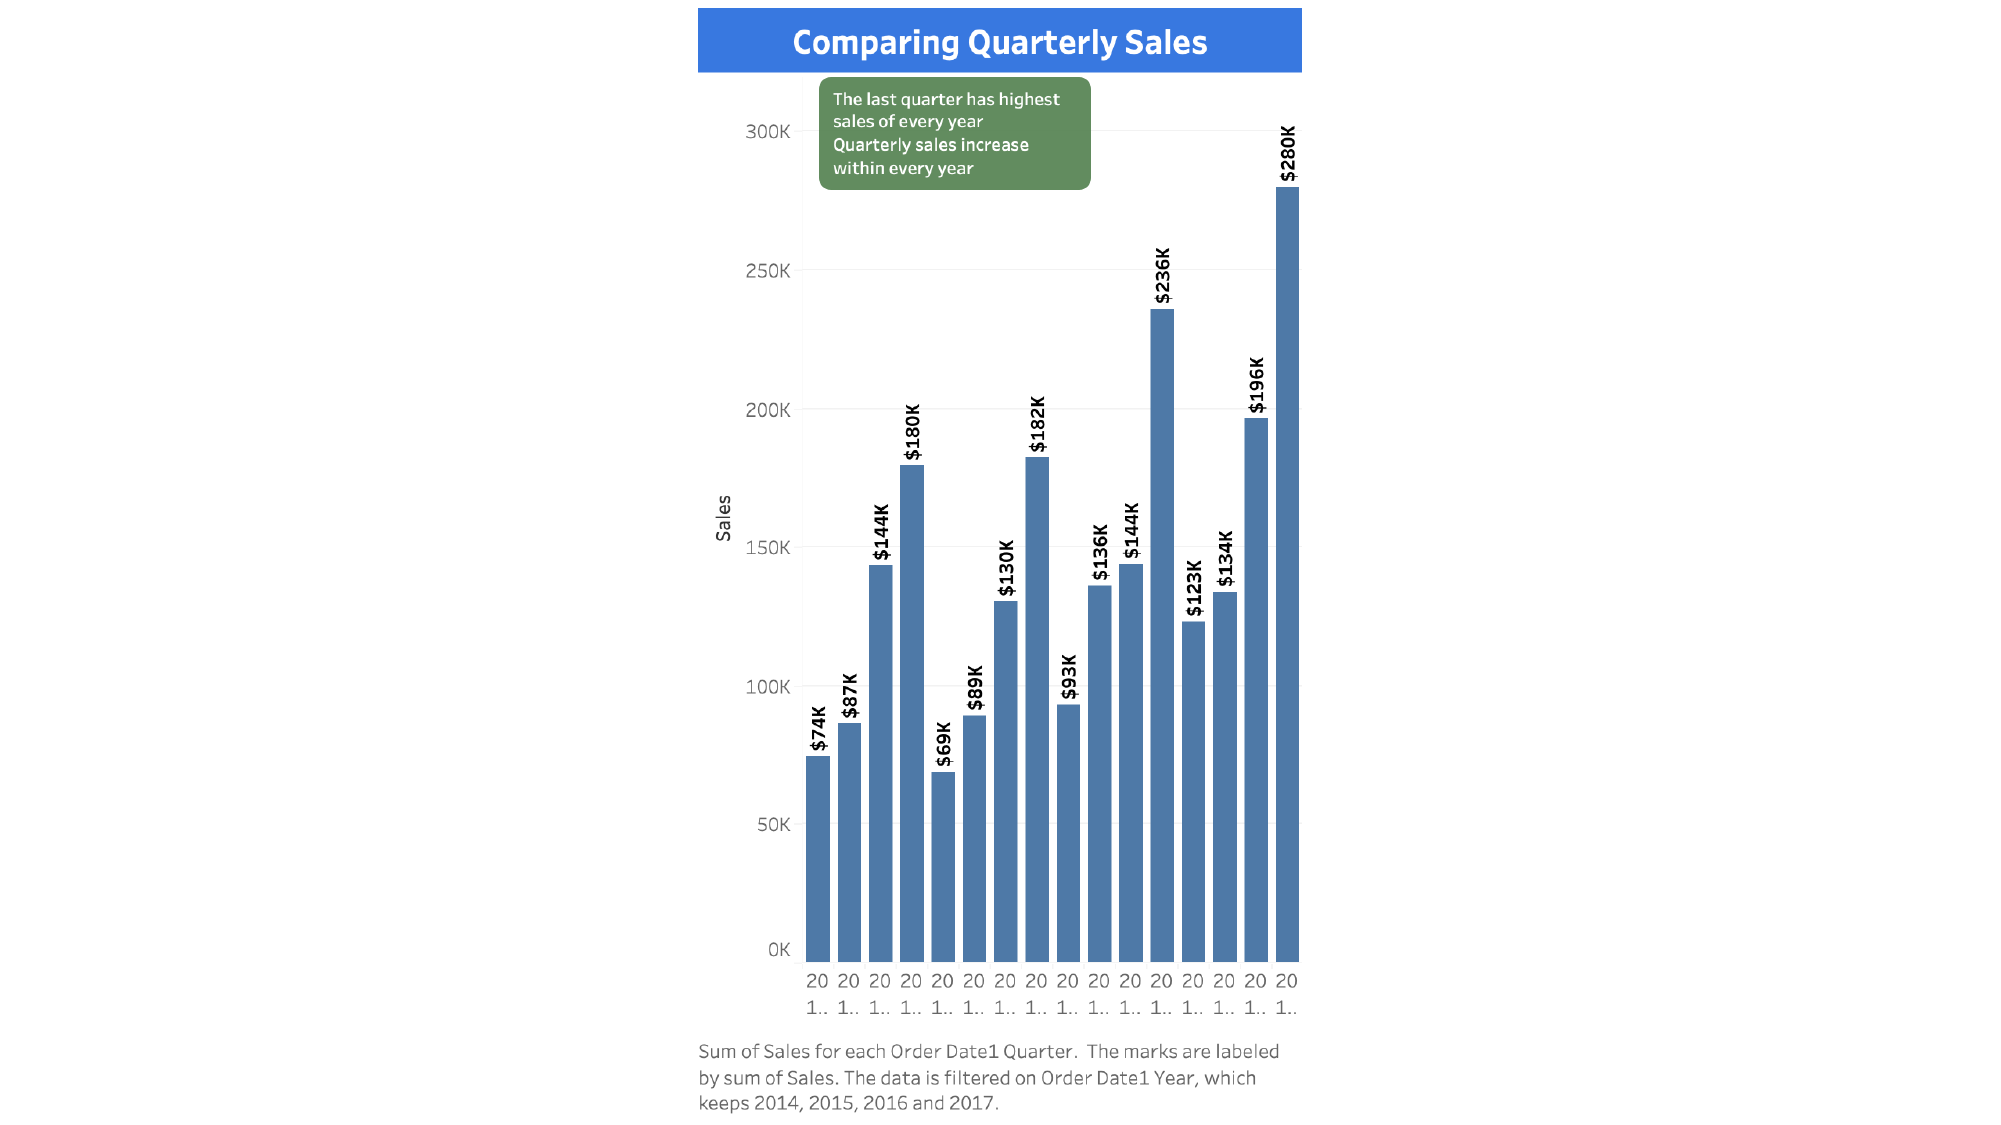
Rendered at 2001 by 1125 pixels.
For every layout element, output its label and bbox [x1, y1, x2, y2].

picture [698, 8, 1302, 1117]
